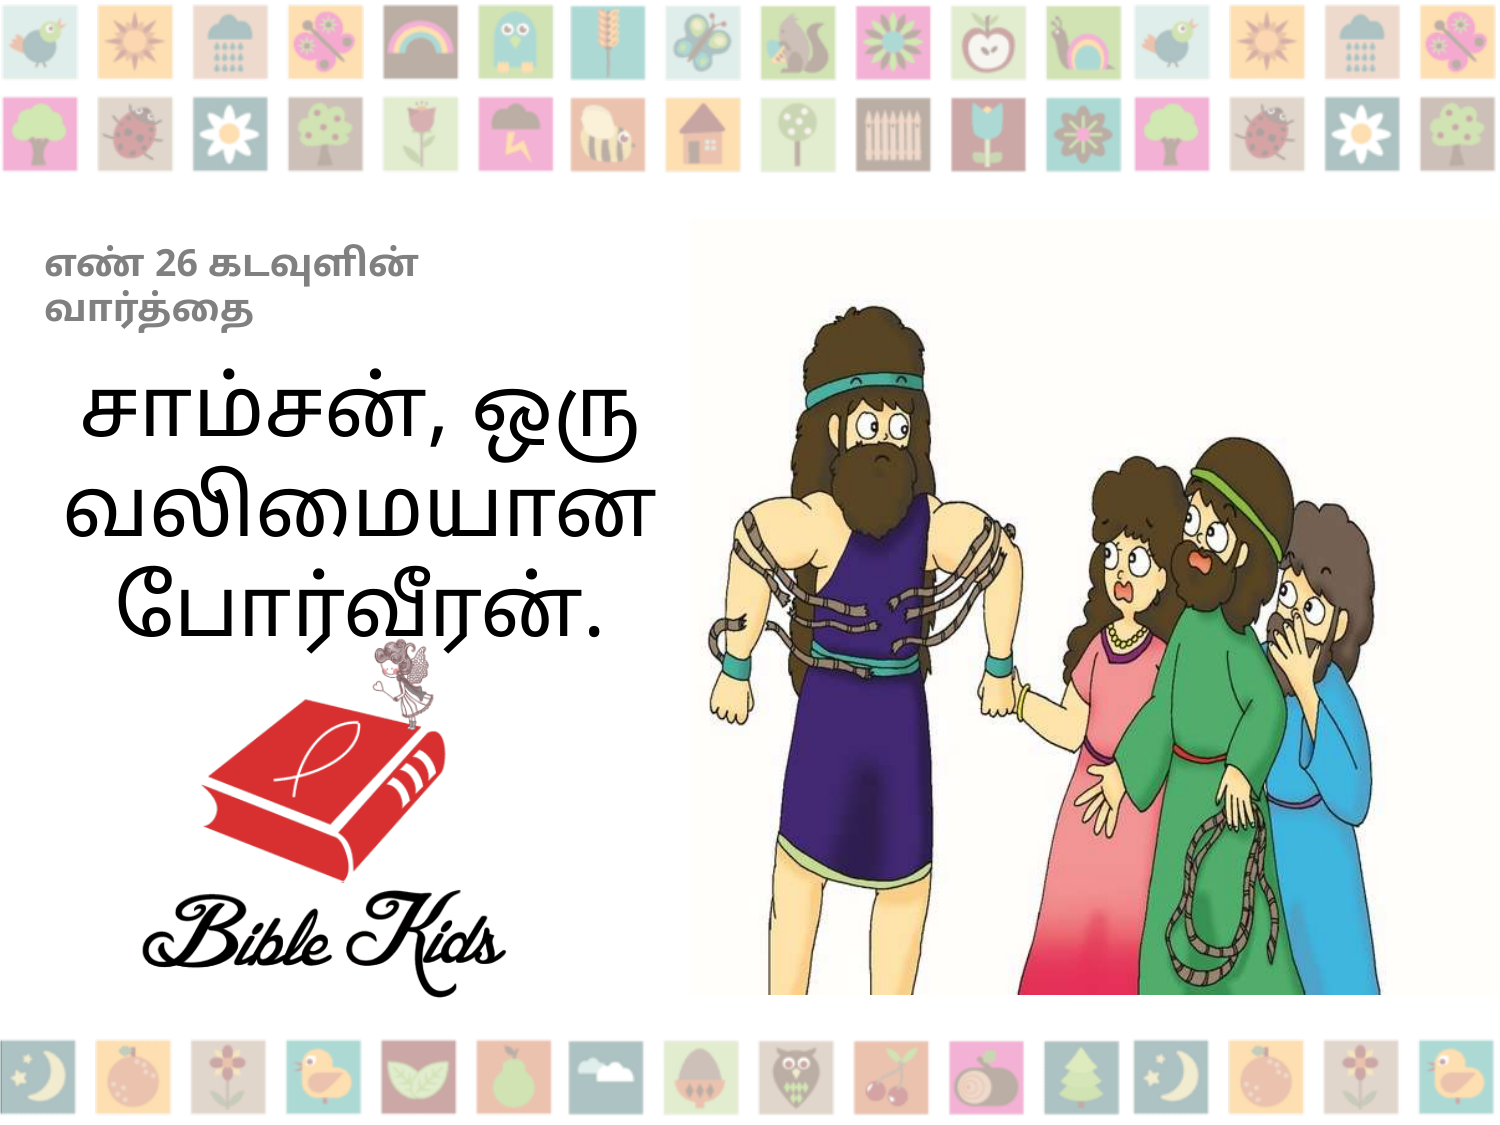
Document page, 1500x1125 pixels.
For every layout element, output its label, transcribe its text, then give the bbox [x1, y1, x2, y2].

picture [117, 600, 544, 1027]
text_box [0, 3, 1500, 181]
picture [690, 219, 1498, 996]
text_box எண் 26 கடவுளின் வார்த்தை [29, 231, 606, 337]
text_box சாம்சன், ஒரு வலிமையான போர்வீரன். [29, 345, 685, 661]
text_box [0, 1028, 1500, 1118]
